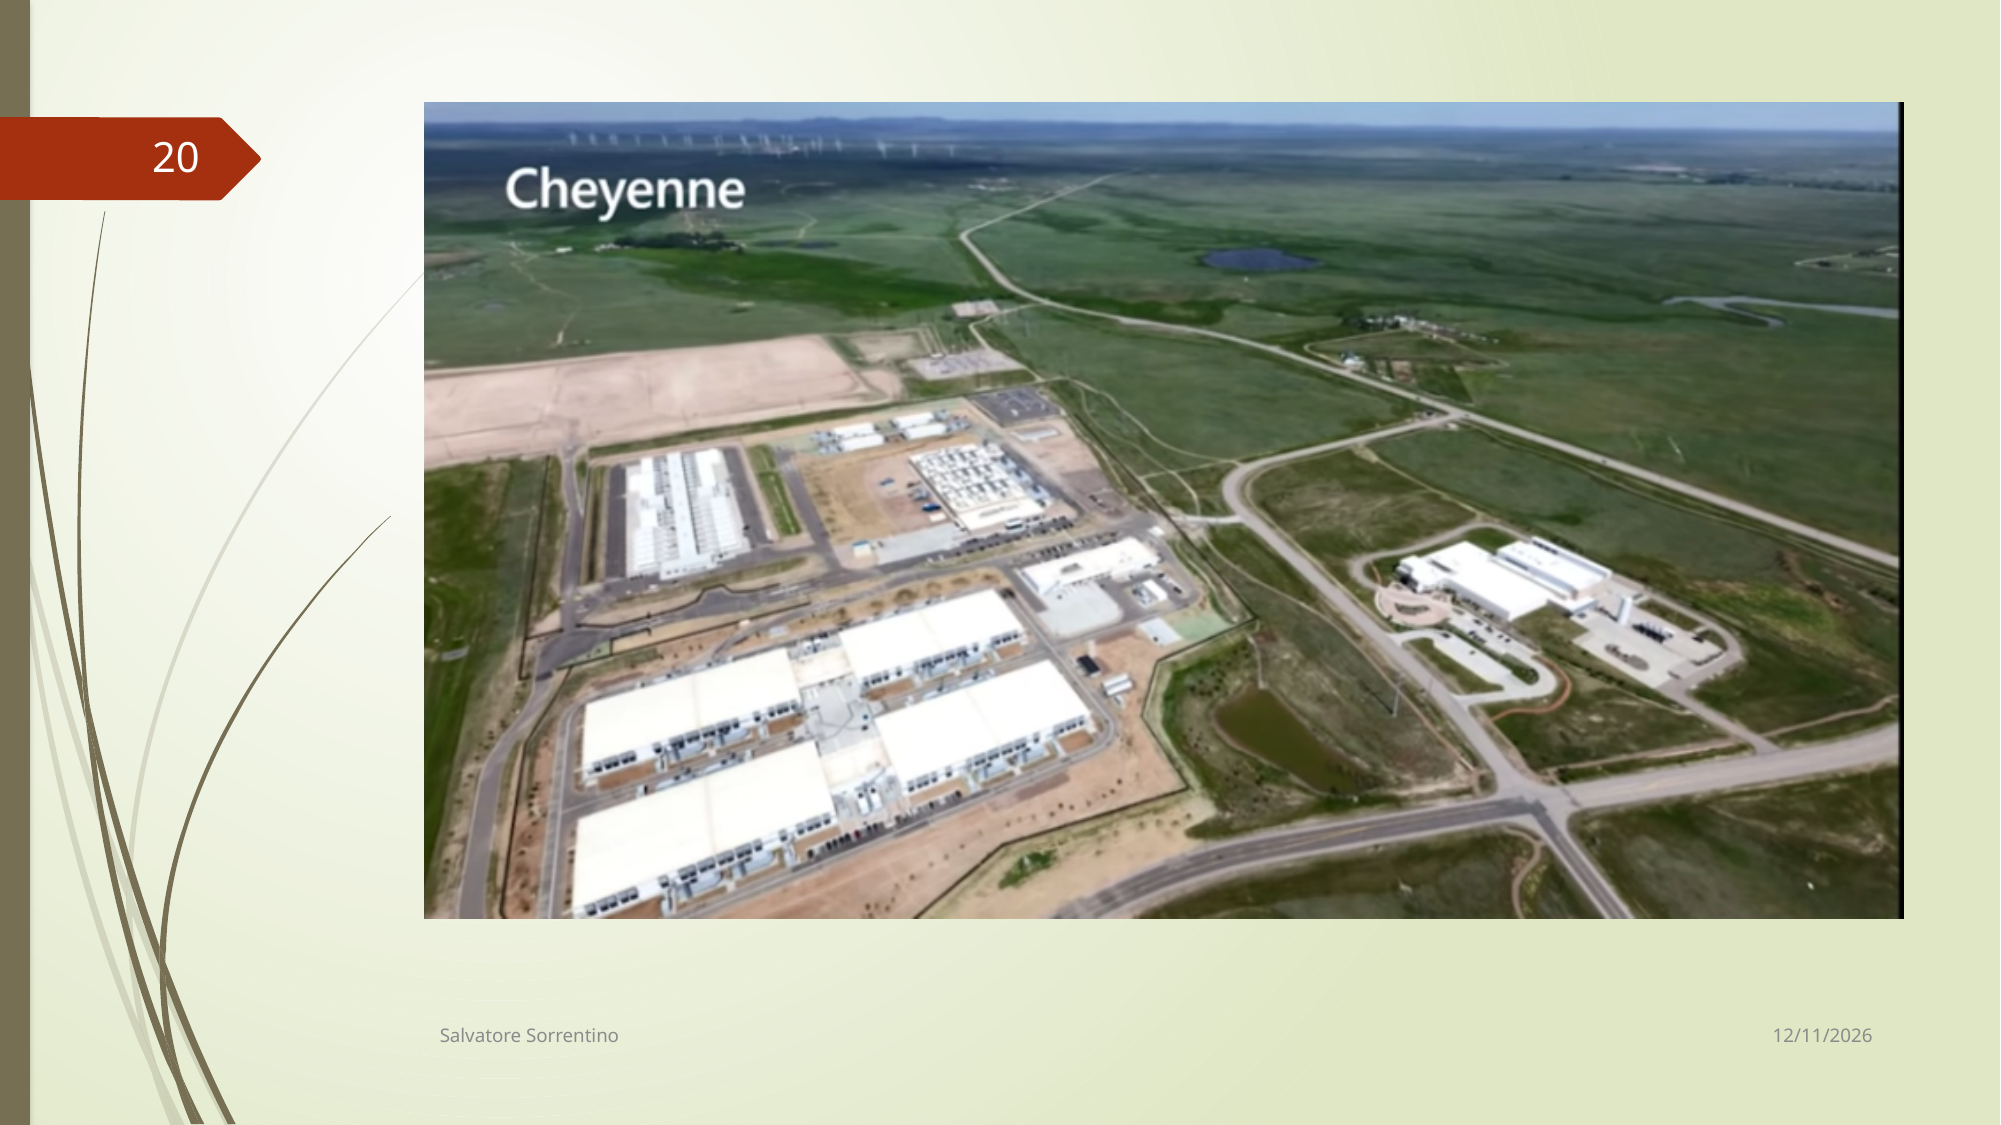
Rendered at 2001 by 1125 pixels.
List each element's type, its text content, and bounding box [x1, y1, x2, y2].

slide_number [1699, 1005, 1888, 1067]
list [424, 102, 1904, 919]
footer Salvatore Sorrentino [424, 1006, 1675, 1067]
slide_number 20 [87, 129, 216, 190]
